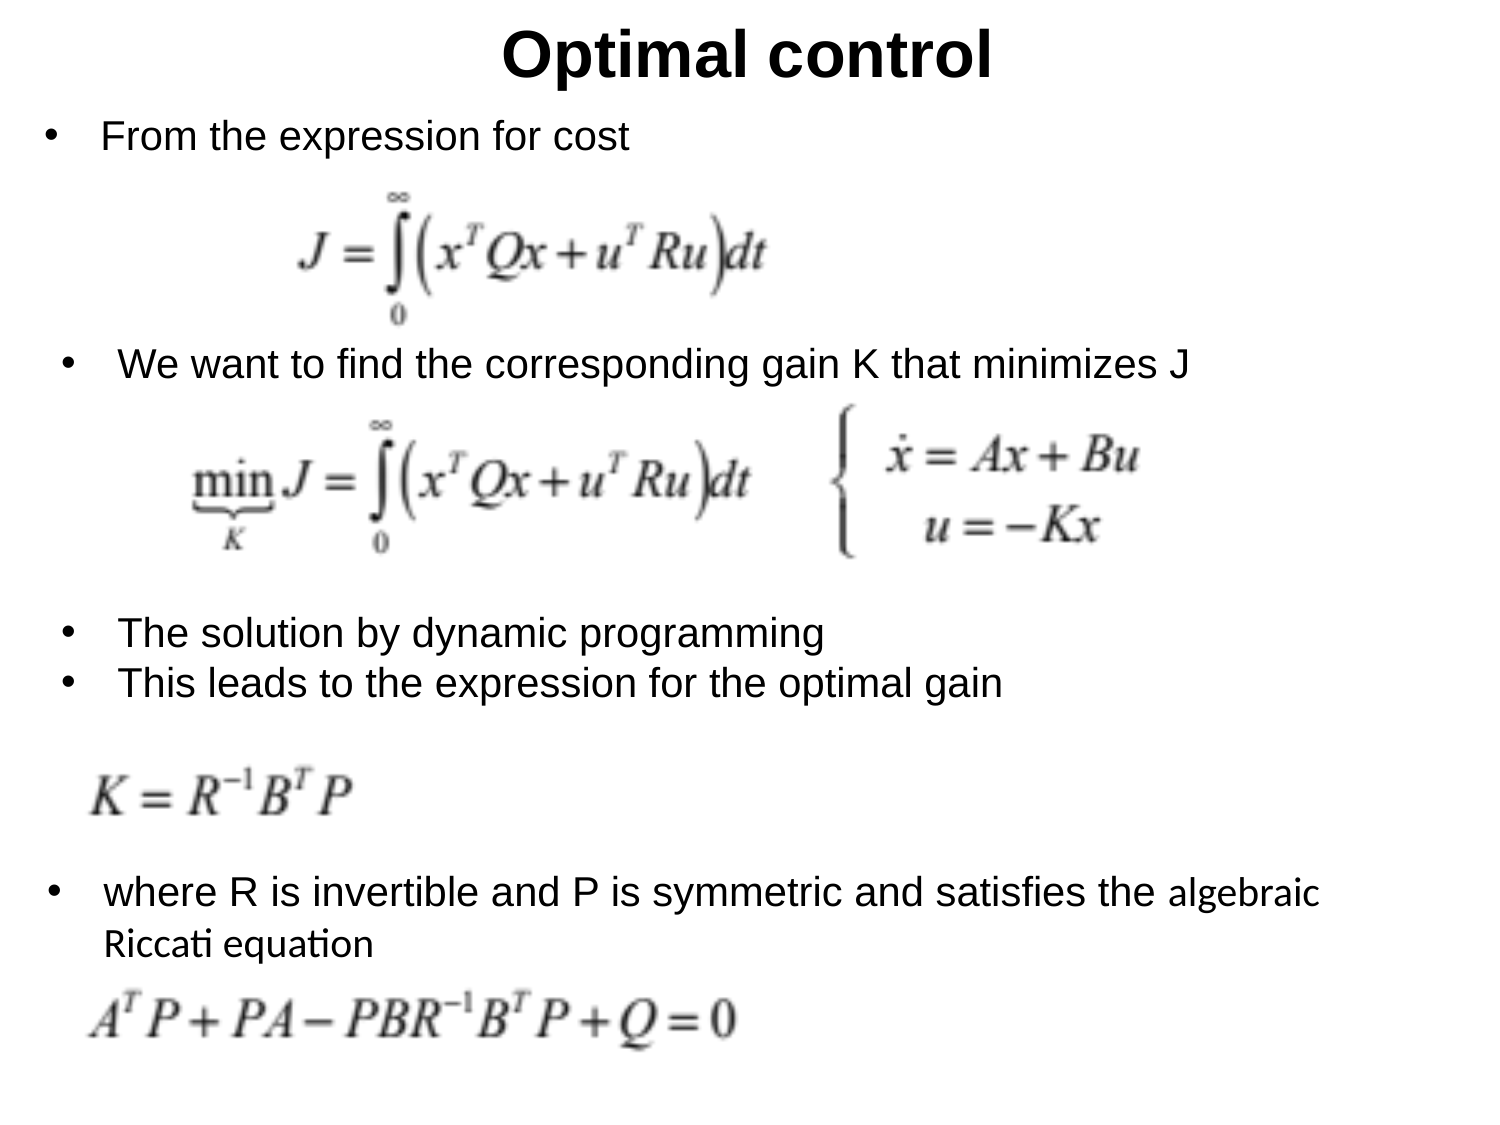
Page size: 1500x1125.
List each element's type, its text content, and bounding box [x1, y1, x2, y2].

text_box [79, 751, 357, 820]
text_box Optimal control [125, 1, 1372, 100]
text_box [824, 394, 1175, 567]
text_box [291, 167, 774, 330]
text_box where R is invertible and P is symmetric and satisfies the algebraic Riccati equation [32, 857, 1453, 973]
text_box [79, 974, 743, 1057]
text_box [186, 394, 757, 558]
text_box From the expression for cost [29, 101, 1450, 167]
text_box We want to find the corresponding gain K that minimizes J [46, 329, 1466, 395]
text_box The solution by dynamic programming This leads to the expression for the optimal gain [46, 598, 1466, 714]
